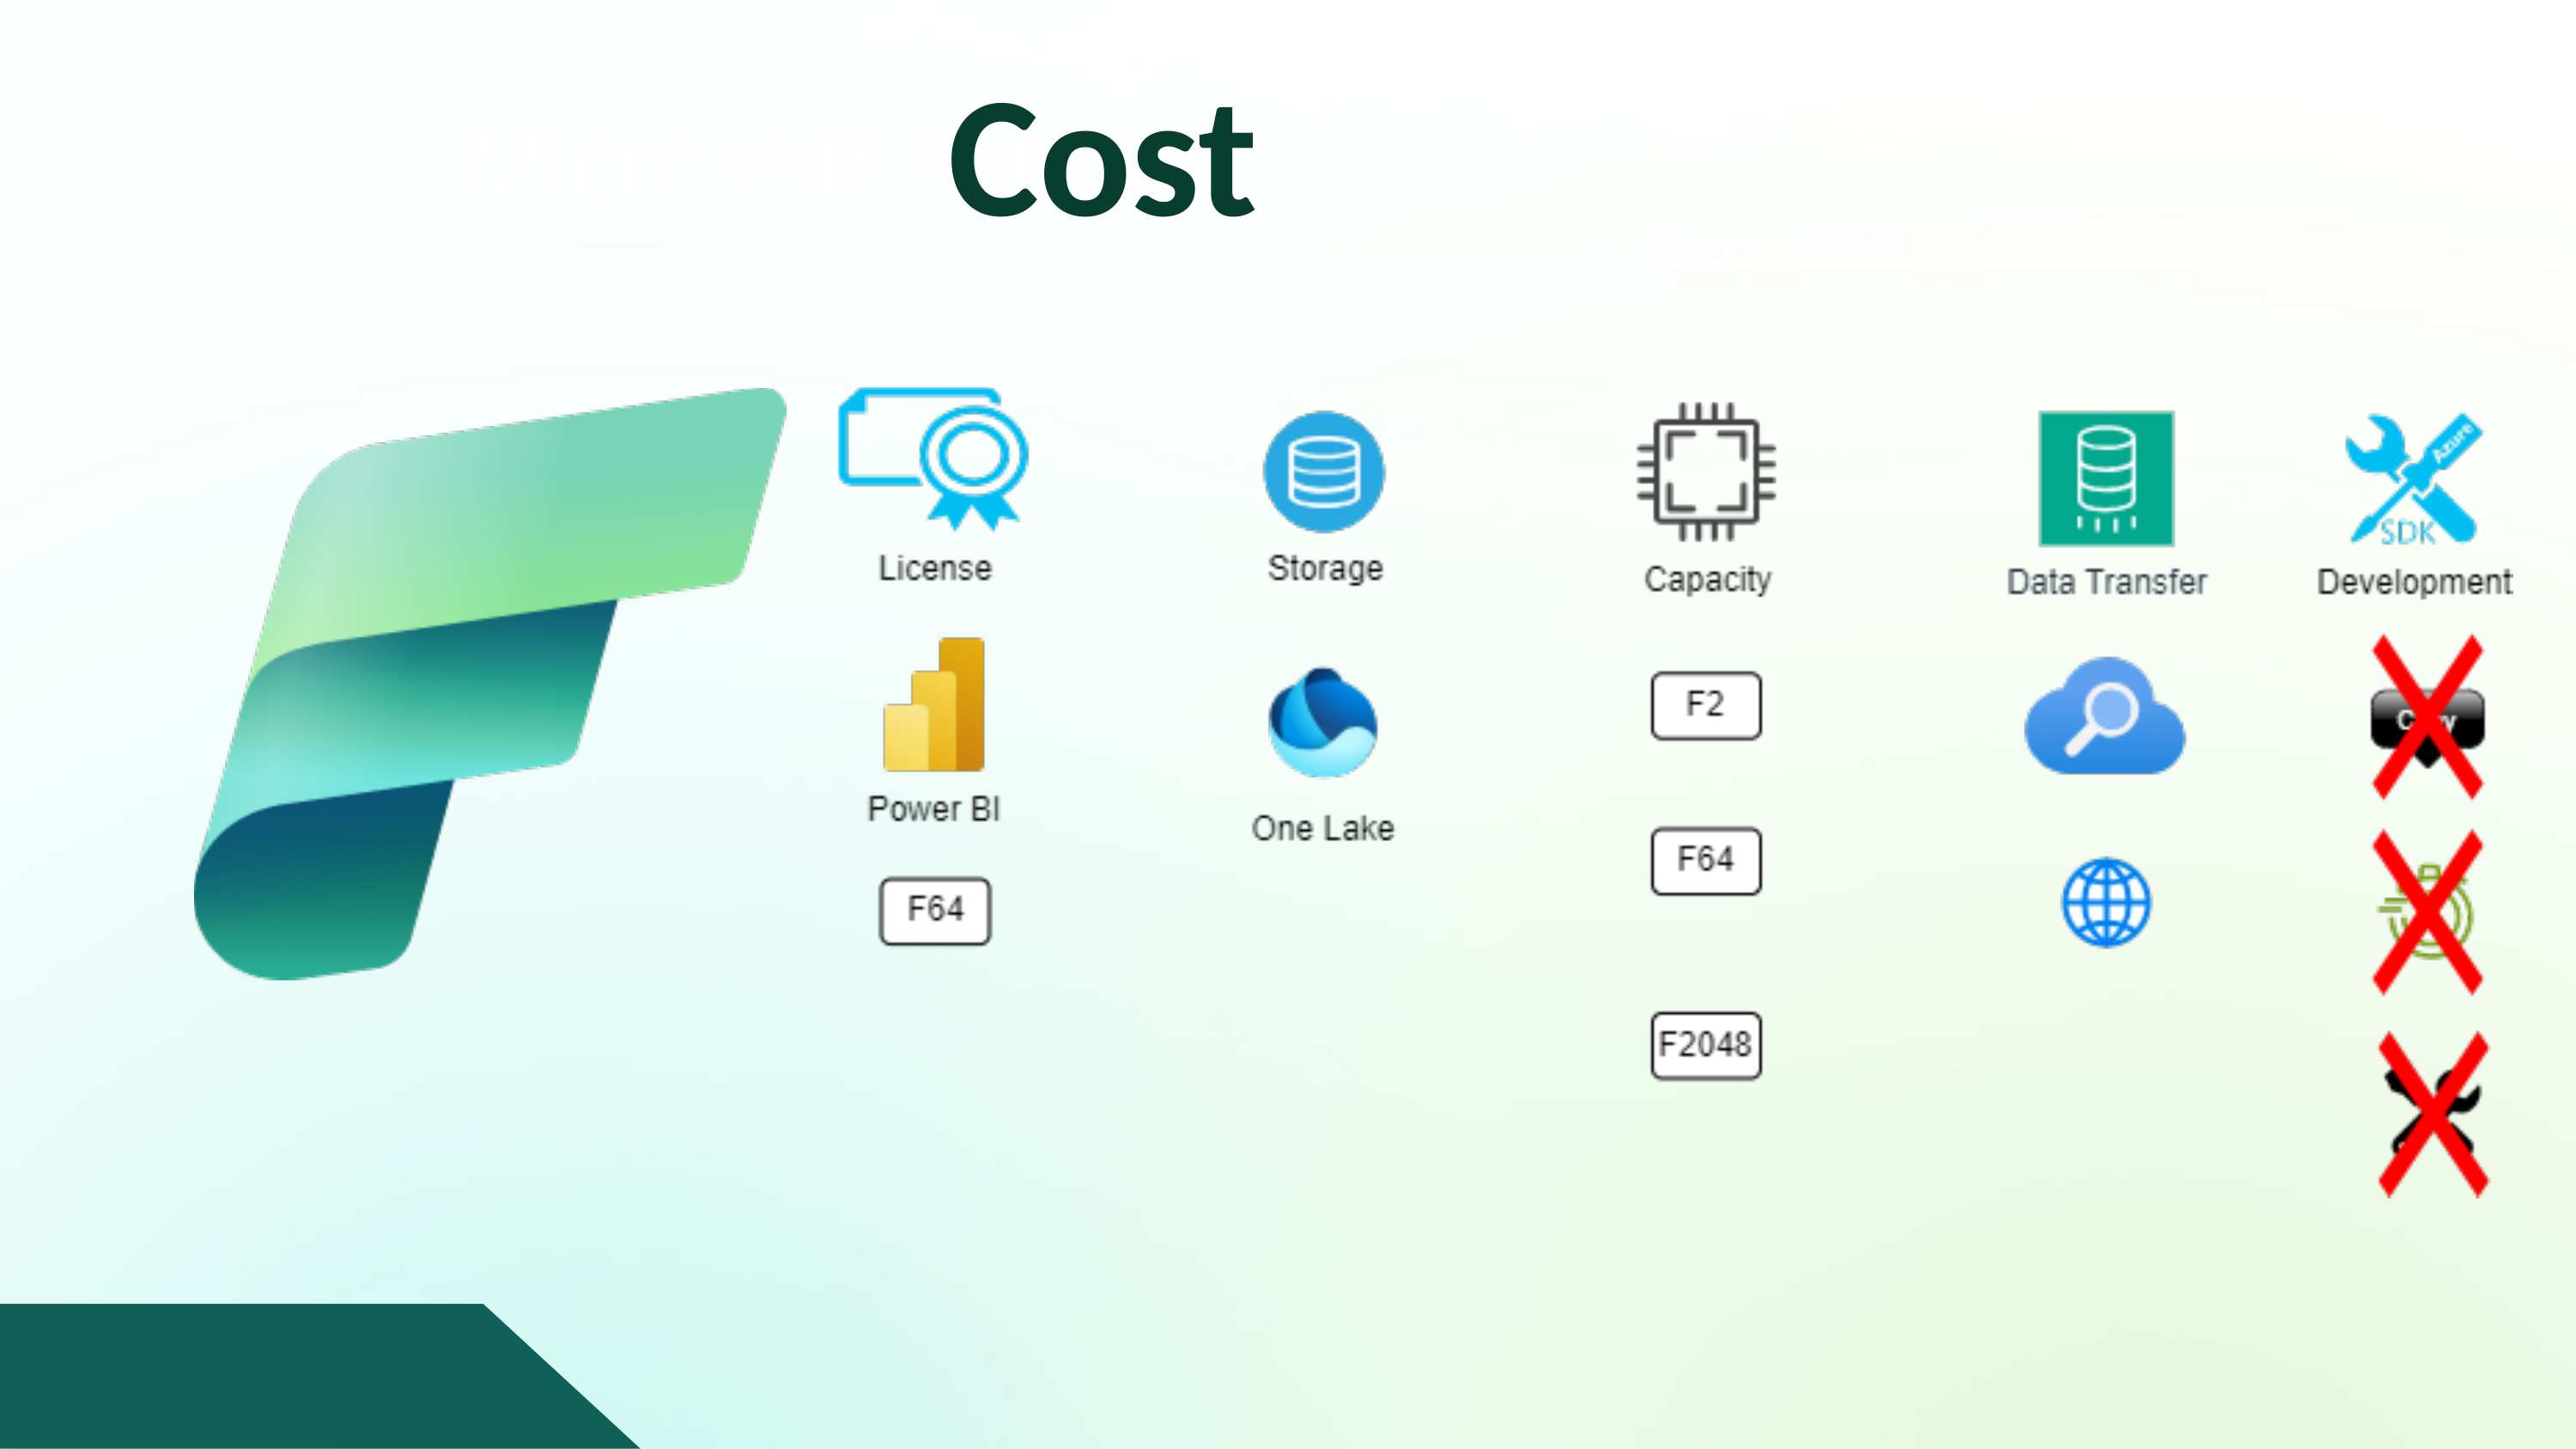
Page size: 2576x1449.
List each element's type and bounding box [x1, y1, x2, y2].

picture [0, 0, 2576, 1449]
text_box [0, 1274, 641, 1449]
